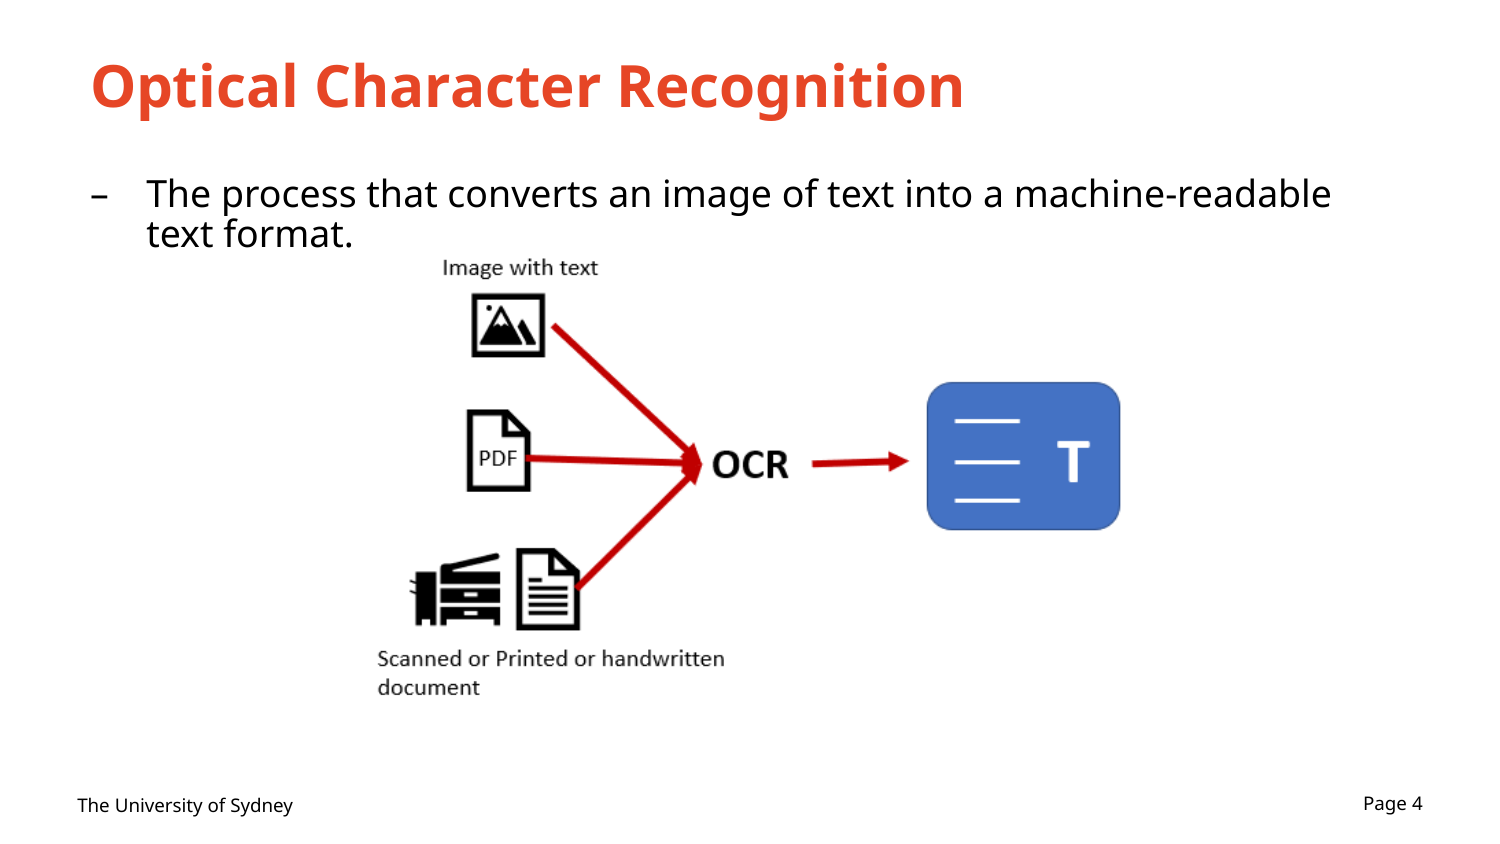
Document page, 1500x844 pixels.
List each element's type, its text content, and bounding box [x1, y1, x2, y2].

picture [337, 234, 1163, 729]
list The process that converts an image of text into a machine-readable text format. [75, 167, 1425, 754]
title Optical Character Recognition [75, 14, 1425, 155]
